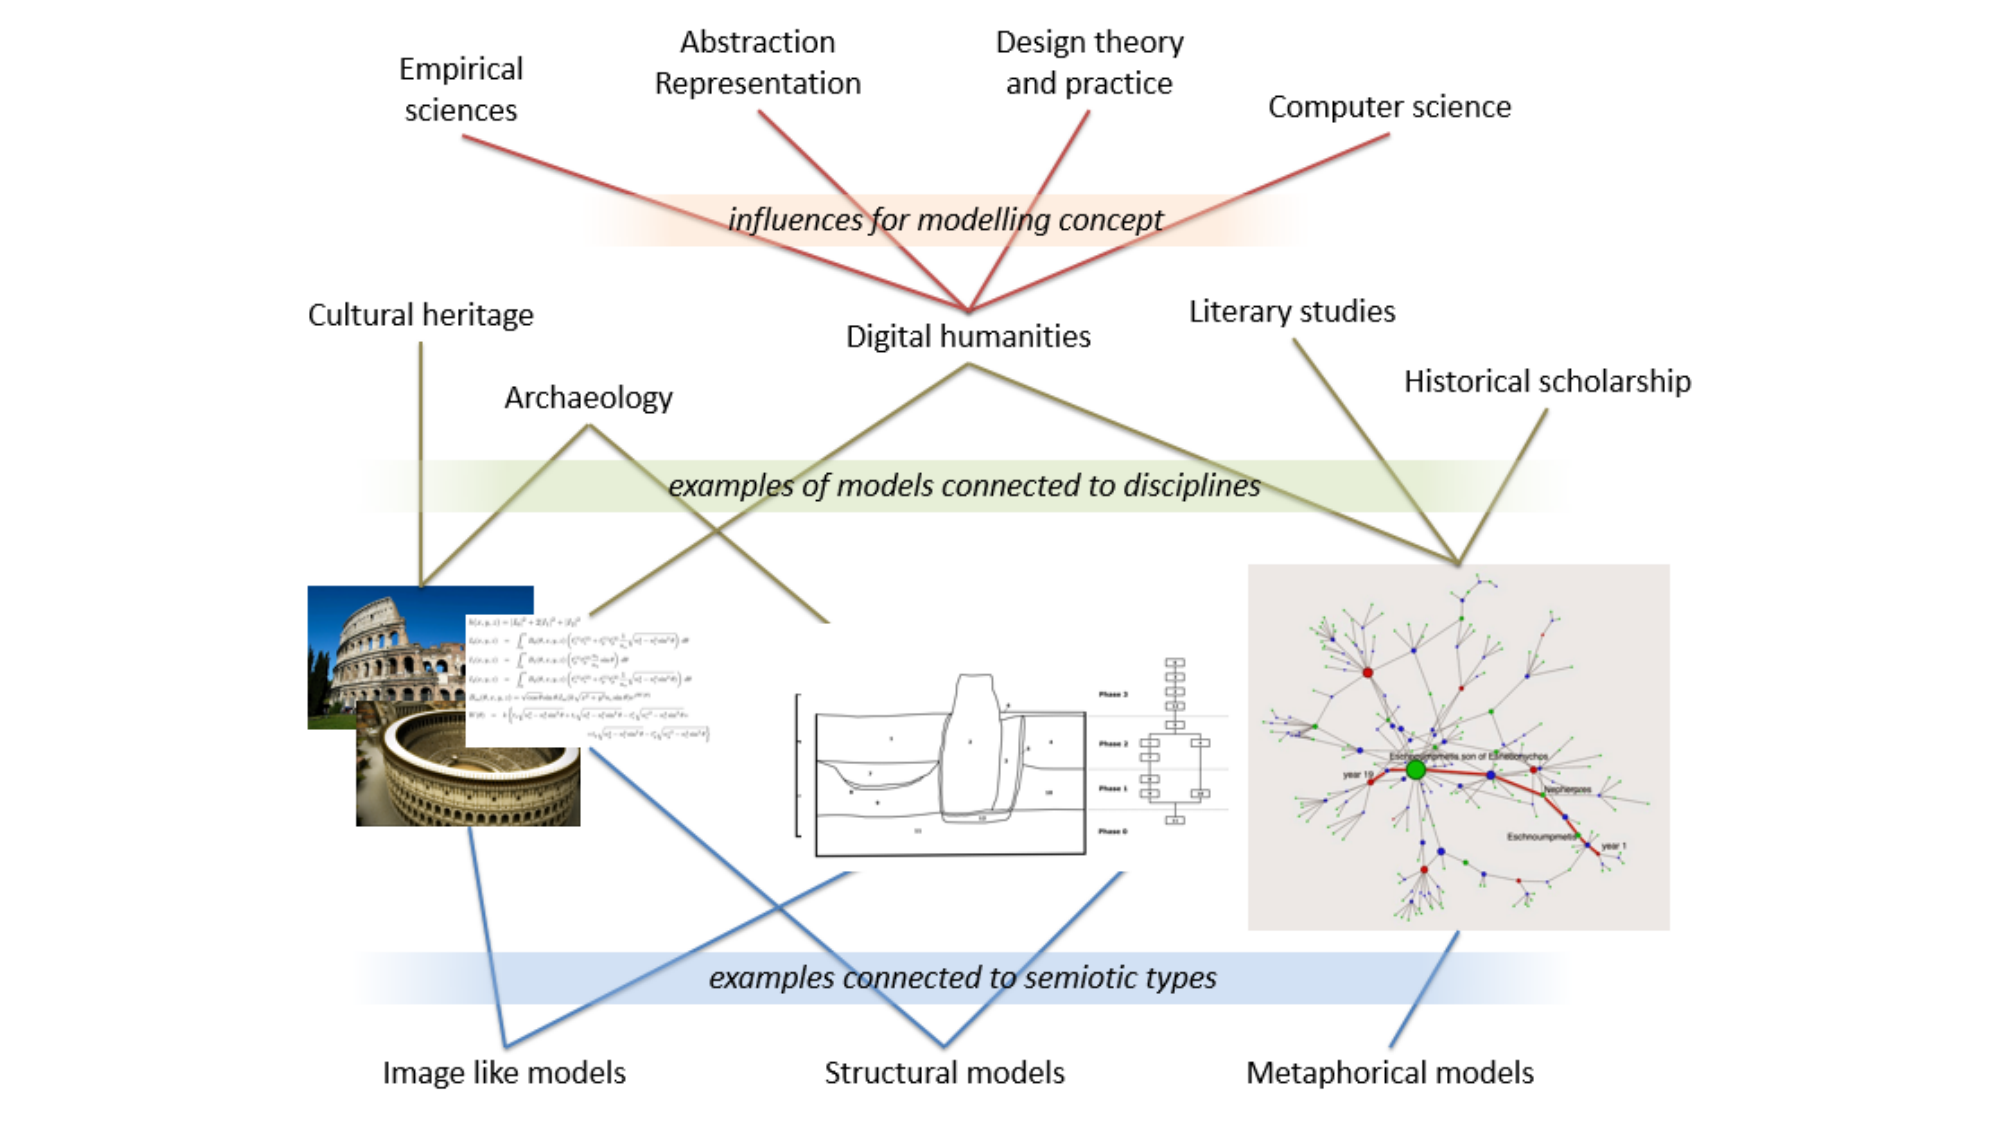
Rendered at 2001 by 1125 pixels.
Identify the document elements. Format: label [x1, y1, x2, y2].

text_box [274, 0, 1726, 1125]
